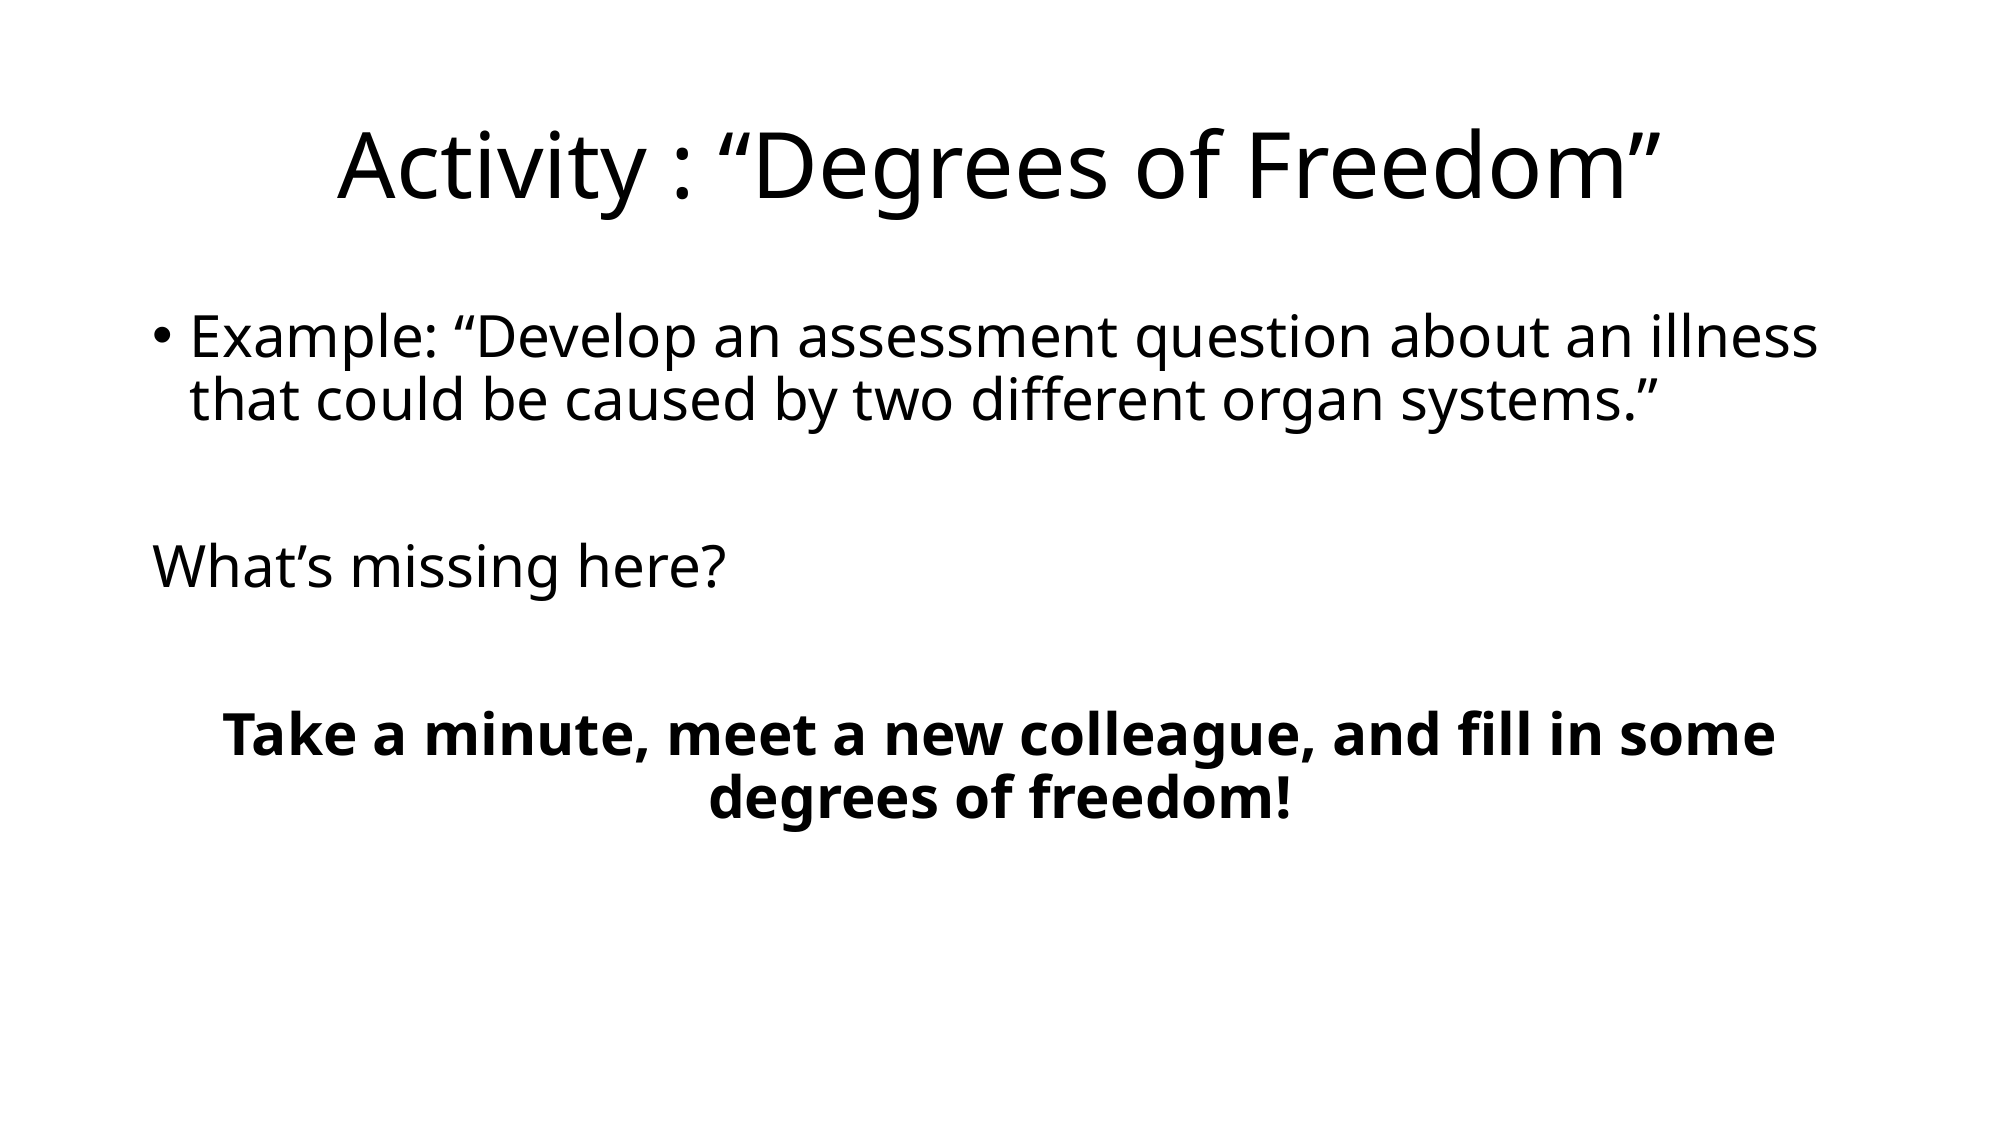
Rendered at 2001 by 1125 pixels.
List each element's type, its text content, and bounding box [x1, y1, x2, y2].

list Example: “Develop an assessment question about an illness that could be caused by two different organ systems.” What’s missing here? Take a minute, meet a new colleague, and fill in some degrees of freedom! [137, 299, 1863, 1014]
title Activity : “Degrees of Freedom” [137, 59, 1863, 278]
